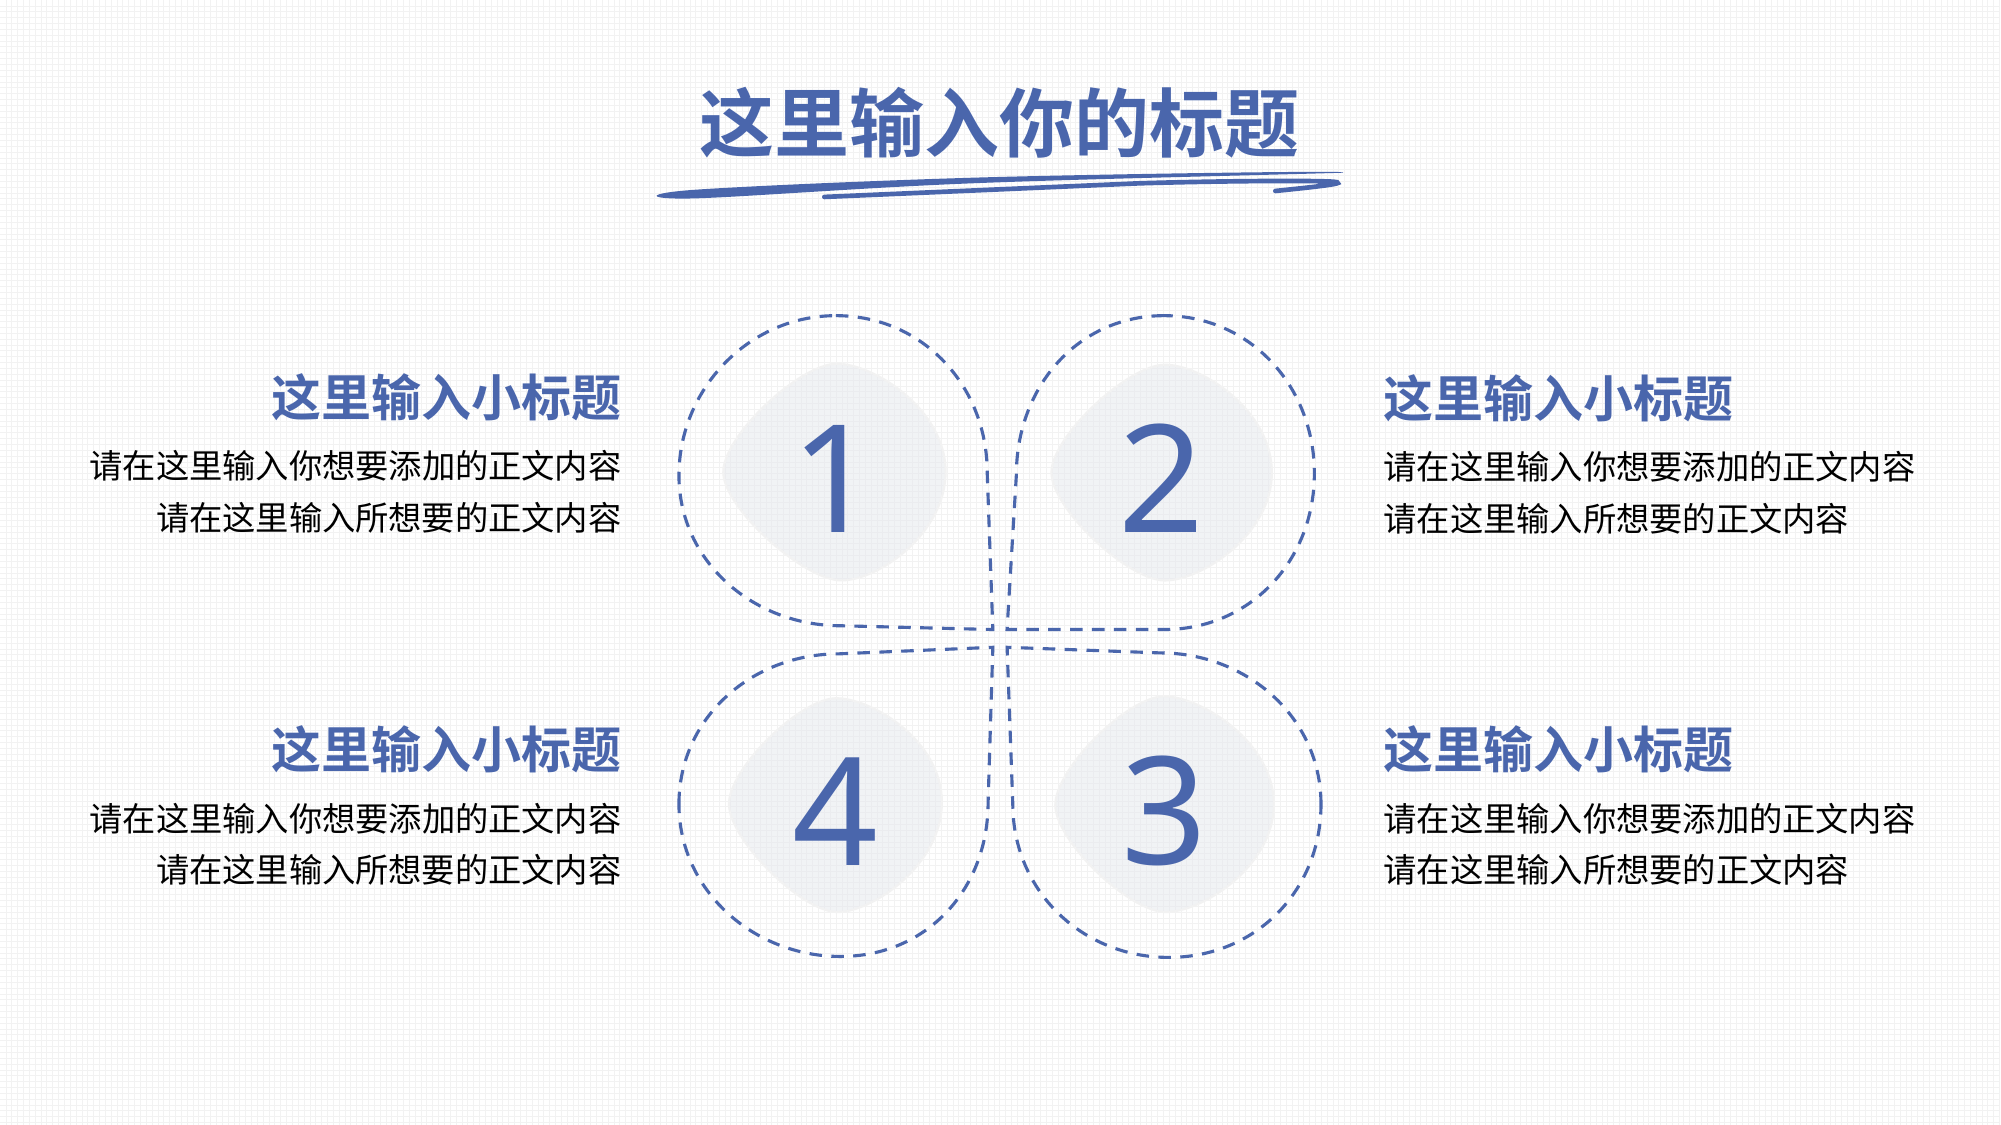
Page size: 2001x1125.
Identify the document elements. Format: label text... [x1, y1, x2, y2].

title 这里输入你的标题 [634, 79, 1366, 178]
list 请在这里输入你想要添加的正文内容请在这里输入所想要的正文内容 [70, 426, 637, 617]
list 这里输入小标题 [1368, 366, 1892, 426]
list 请在这里输入你想要添加的正文内容请在这里输入所想要的正文内容 [70, 778, 637, 969]
list 这里输入小标题 [1368, 718, 1892, 778]
list 这里输入小标题 [113, 718, 637, 778]
list 请在这里输入你想要添加的正文内容请在这里输入所想要的正文内容 [1368, 426, 1936, 618]
list 这里输入小标题 [113, 366, 637, 426]
list 请在这里输入你想要添加的正文内容请在这里输入所想要的正文内容 [1368, 778, 1936, 969]
